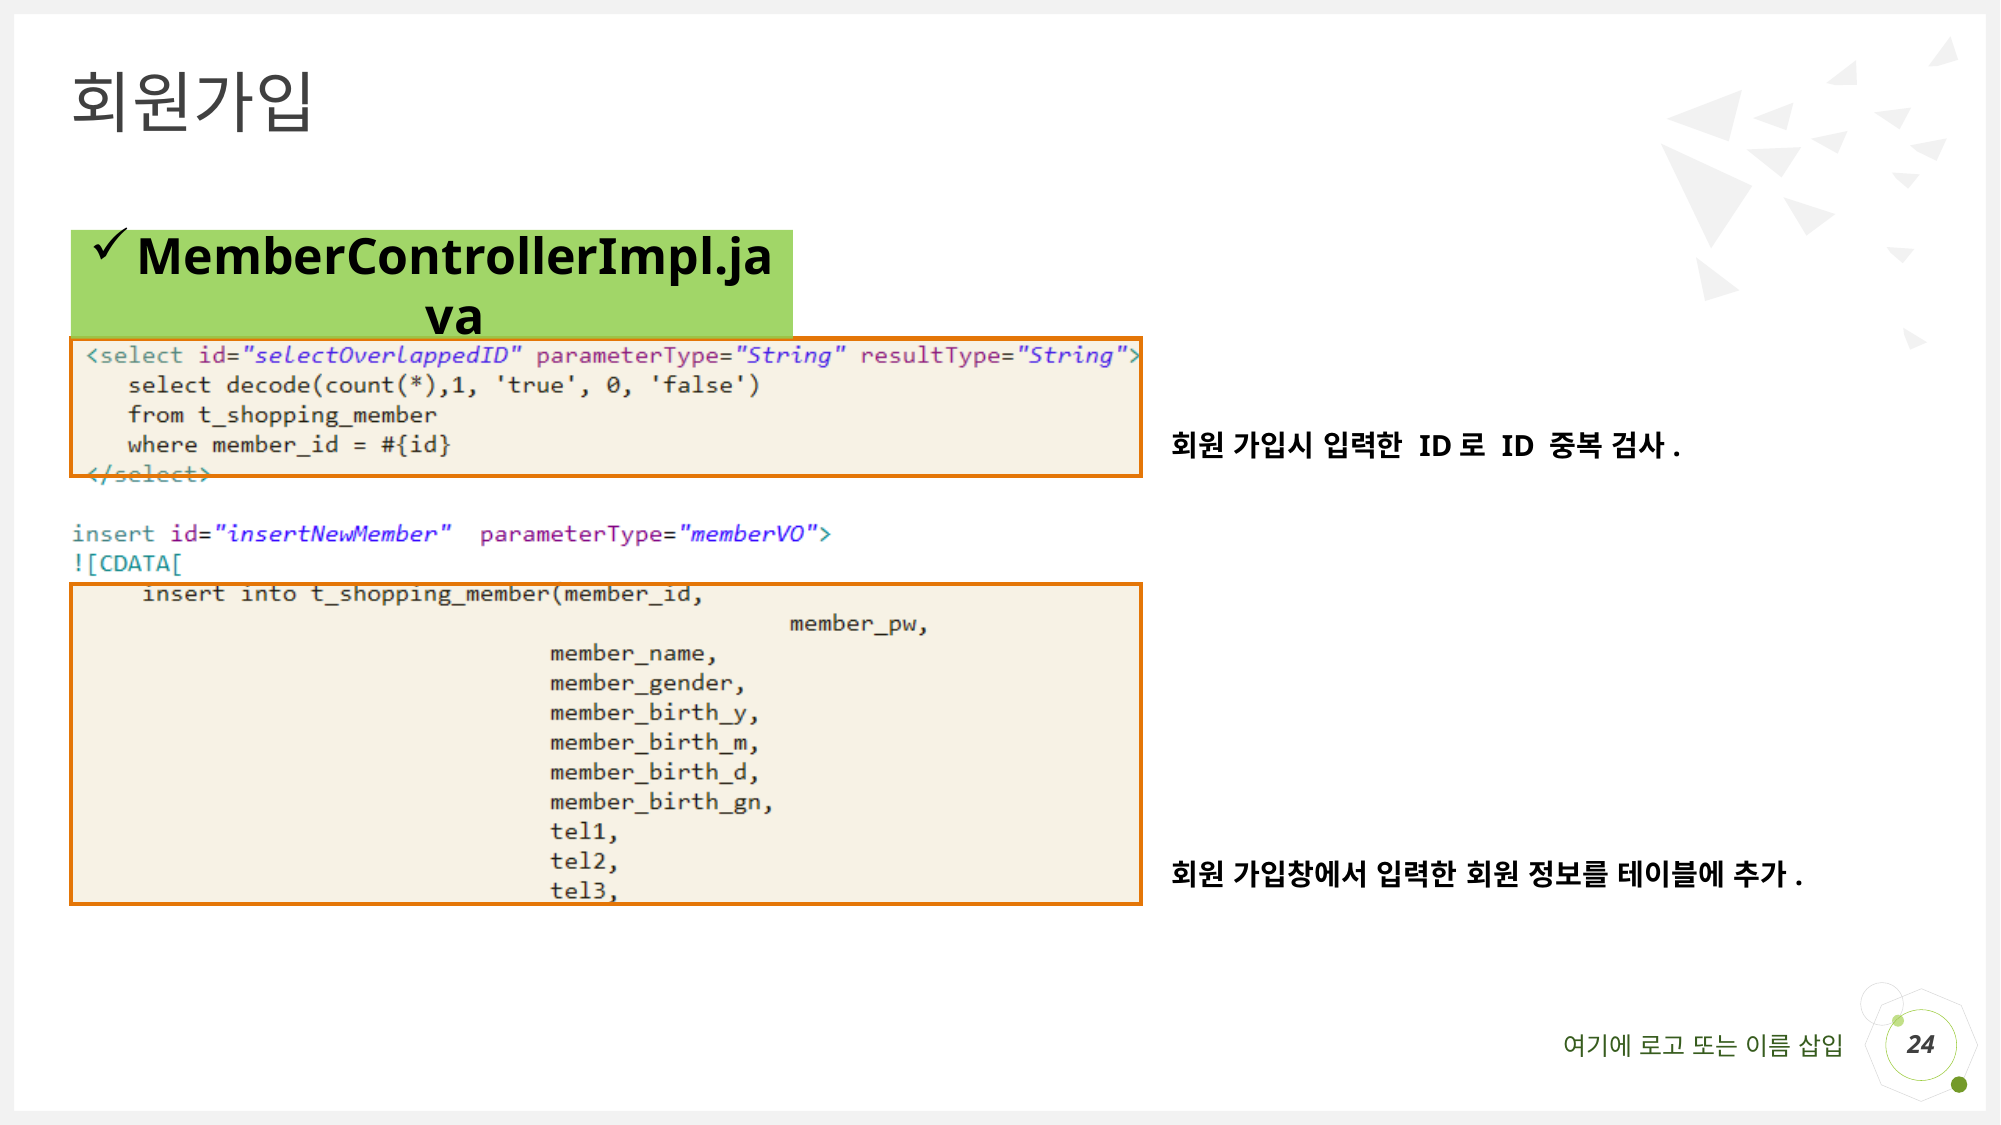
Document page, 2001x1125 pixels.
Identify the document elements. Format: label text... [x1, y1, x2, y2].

picture [70, 338, 1142, 905]
text_box MemberControllerImpl.java [70, 229, 794, 338]
slide_number 24 [1885, 1009, 1957, 1081]
title 회원가입 [70, 70, 1932, 142]
text_box 회원 가입창에서 입력한 회원 정보를 테이블에 추가. [1171, 855, 1886, 905]
text_box 회원 가입시 입력한 ID로 ID 중복 검사. [1171, 427, 1772, 476]
